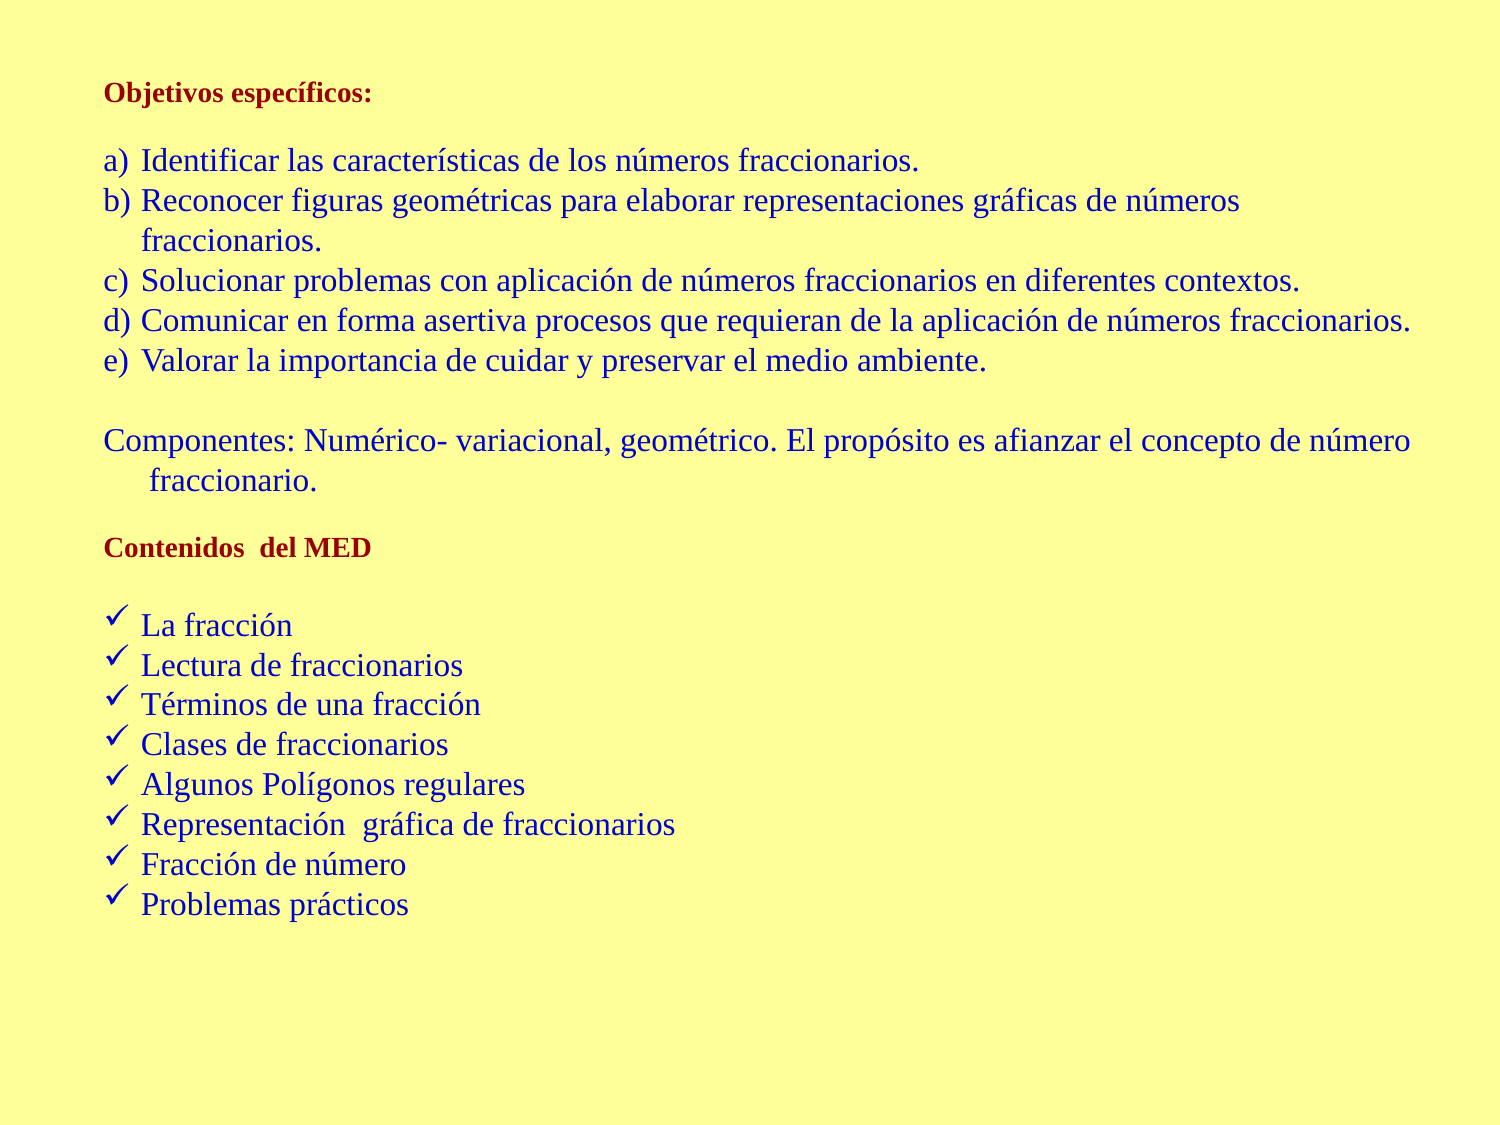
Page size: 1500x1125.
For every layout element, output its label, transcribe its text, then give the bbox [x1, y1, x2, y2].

text_box Objetivos específicos: Identificar las características de los números fraccionarios. Reconocer figuras geométricas para elaborar representaciones gráficas de números fraccionarios. Solucionar problemas con aplicación de números fraccionarios en diferentes contextos. Comunicar en forma asertiva procesos que requieran de la aplicación de números fraccionarios. Valorar la importancia de cuidar y preservar el medio ambiente. Componentes: Numérico- variacional, geométrico. El propósito es afianzar el concepto de número fraccionario. Contenidos del MED La fracción Lectura de fraccionarios Términos de una fracción Clases de fraccionarios Algunos Polígonos regulares Representación gráfica de fraccionarios Fracción de número Problemas prácticos [88, 66, 1436, 1000]
